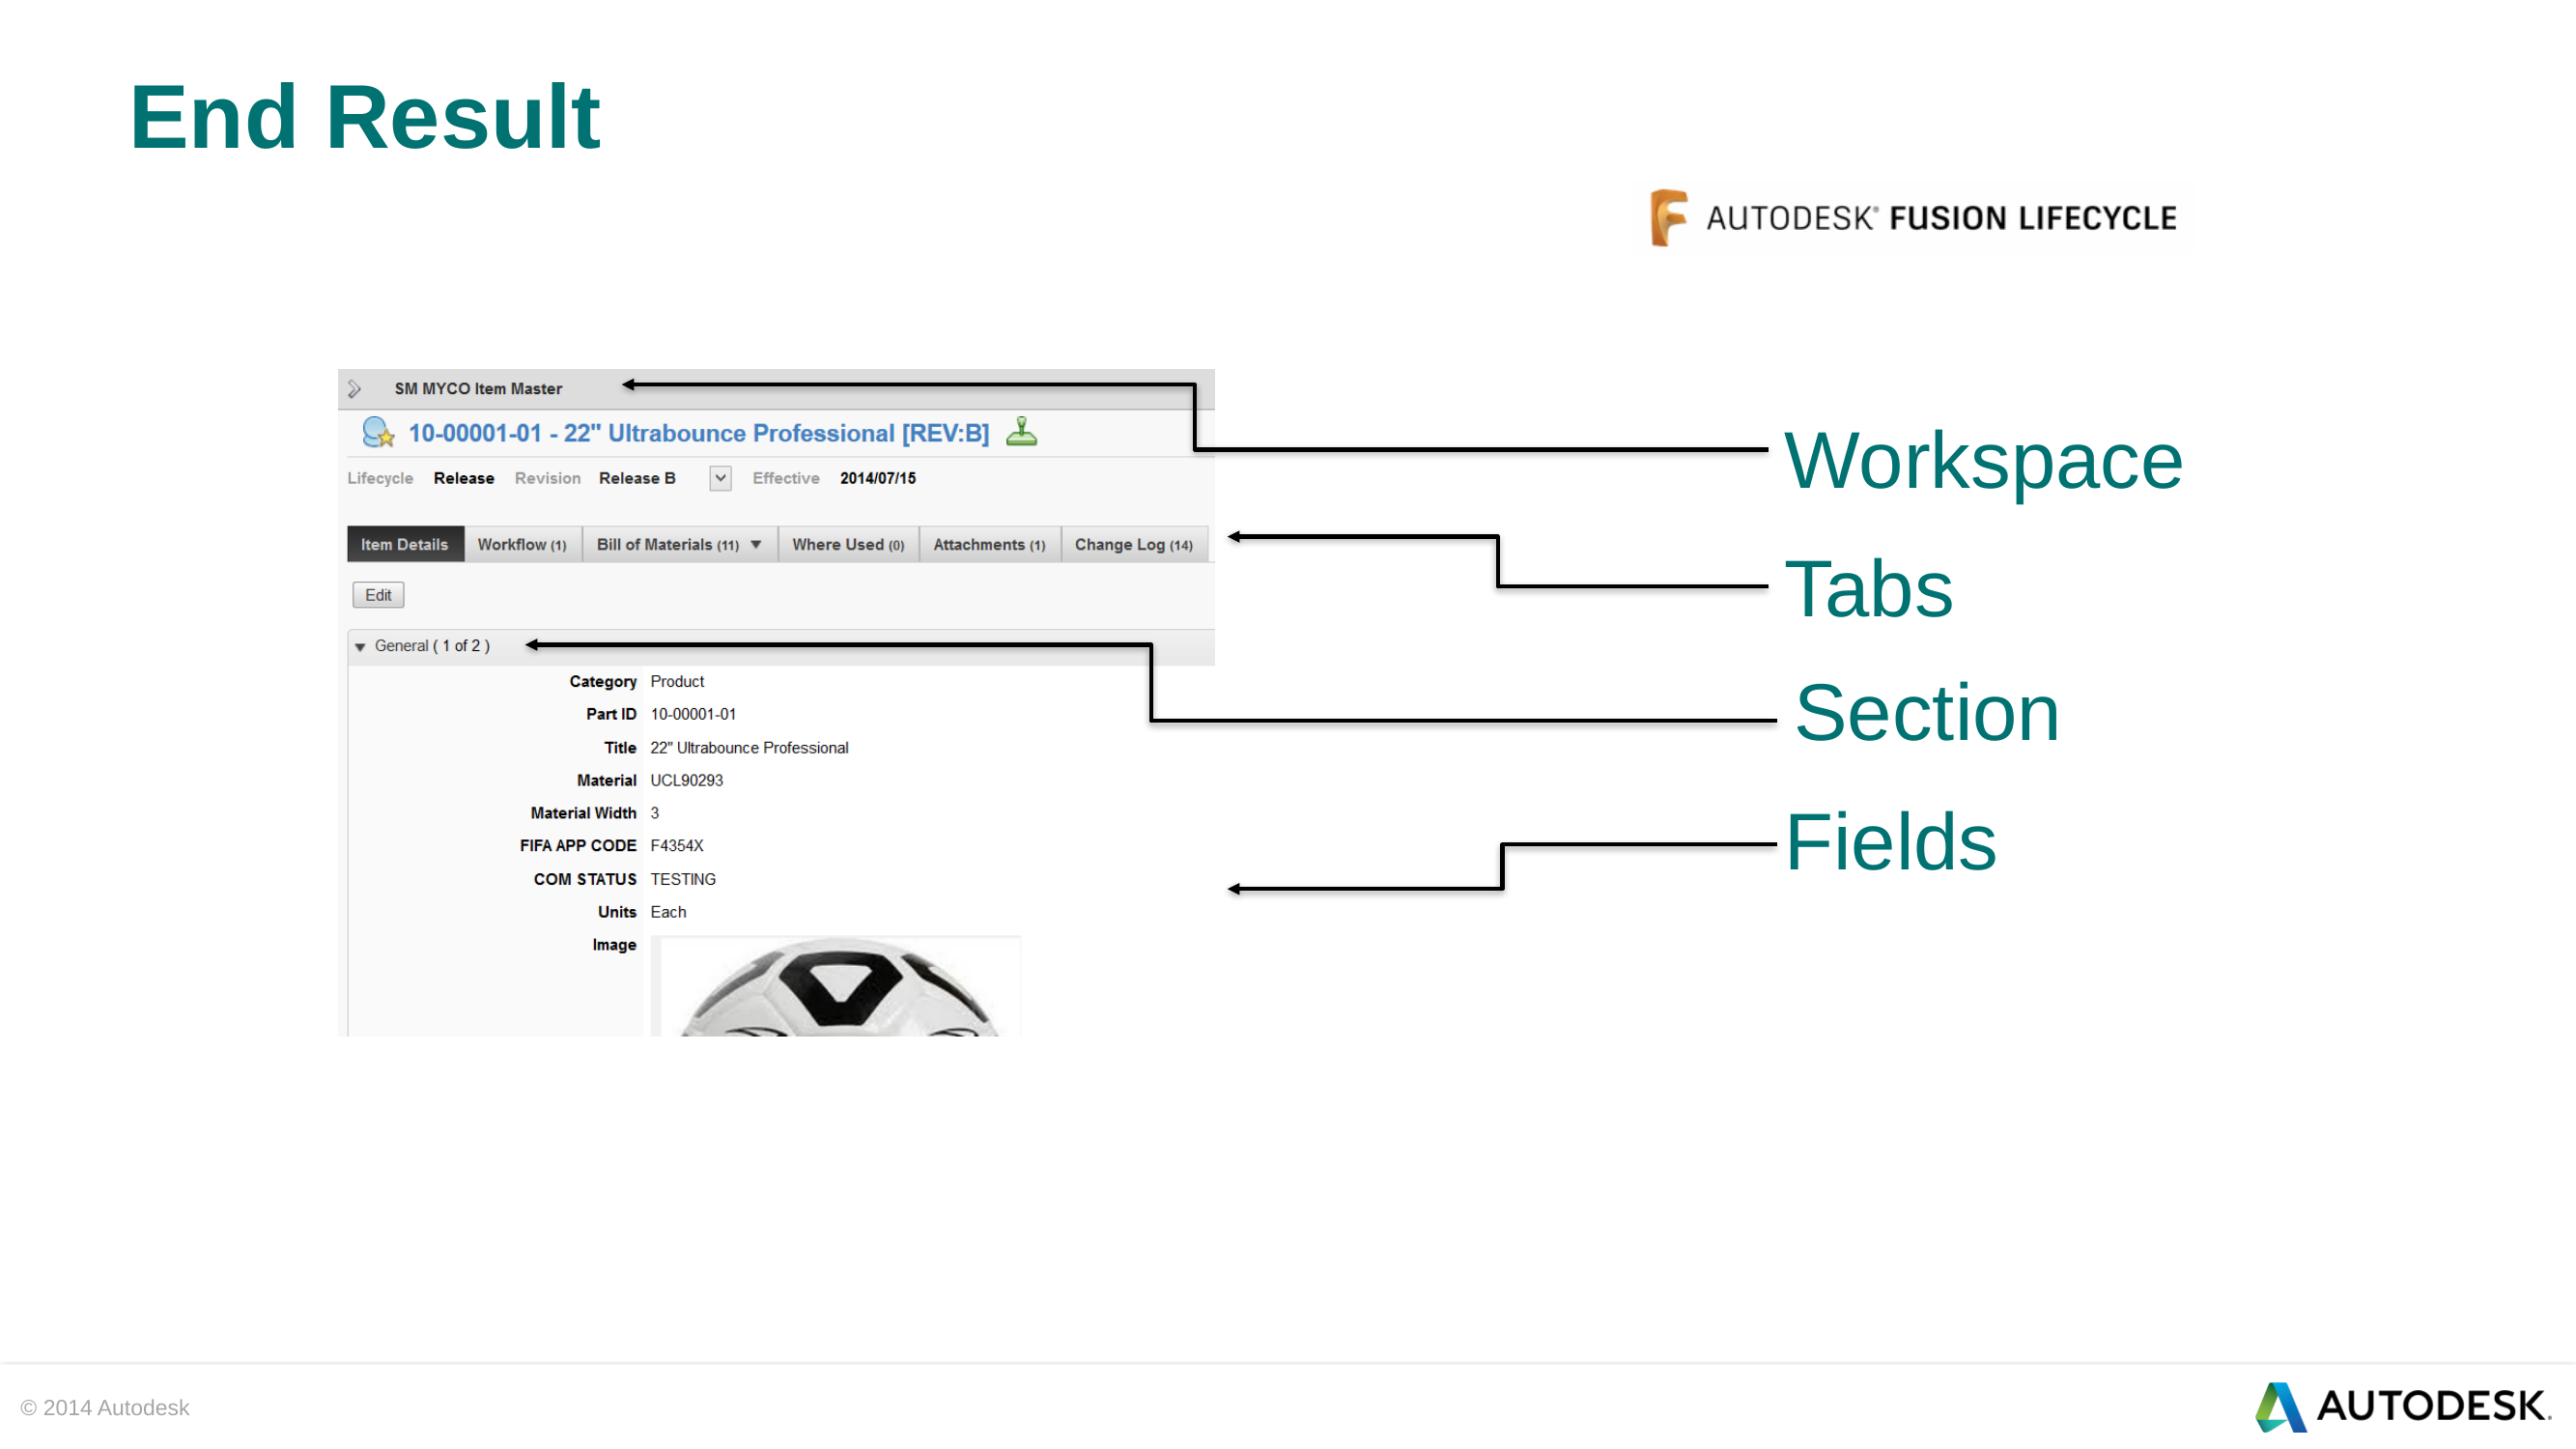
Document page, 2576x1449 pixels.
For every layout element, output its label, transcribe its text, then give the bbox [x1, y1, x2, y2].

text_box Fields [1768, 788, 2353, 890]
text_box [524, 644, 1778, 722]
title End Result [128, 58, 2448, 299]
picture [338, 368, 1215, 1037]
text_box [1227, 844, 1778, 890]
text_box Workspace [1768, 407, 2229, 514]
picture [1631, 180, 2195, 256]
picture [2255, 1382, 2552, 1433]
list Section [1776, 660, 2143, 766]
text_box Tabs [1768, 536, 2353, 637]
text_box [1227, 536, 1769, 587]
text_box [621, 384, 1769, 450]
